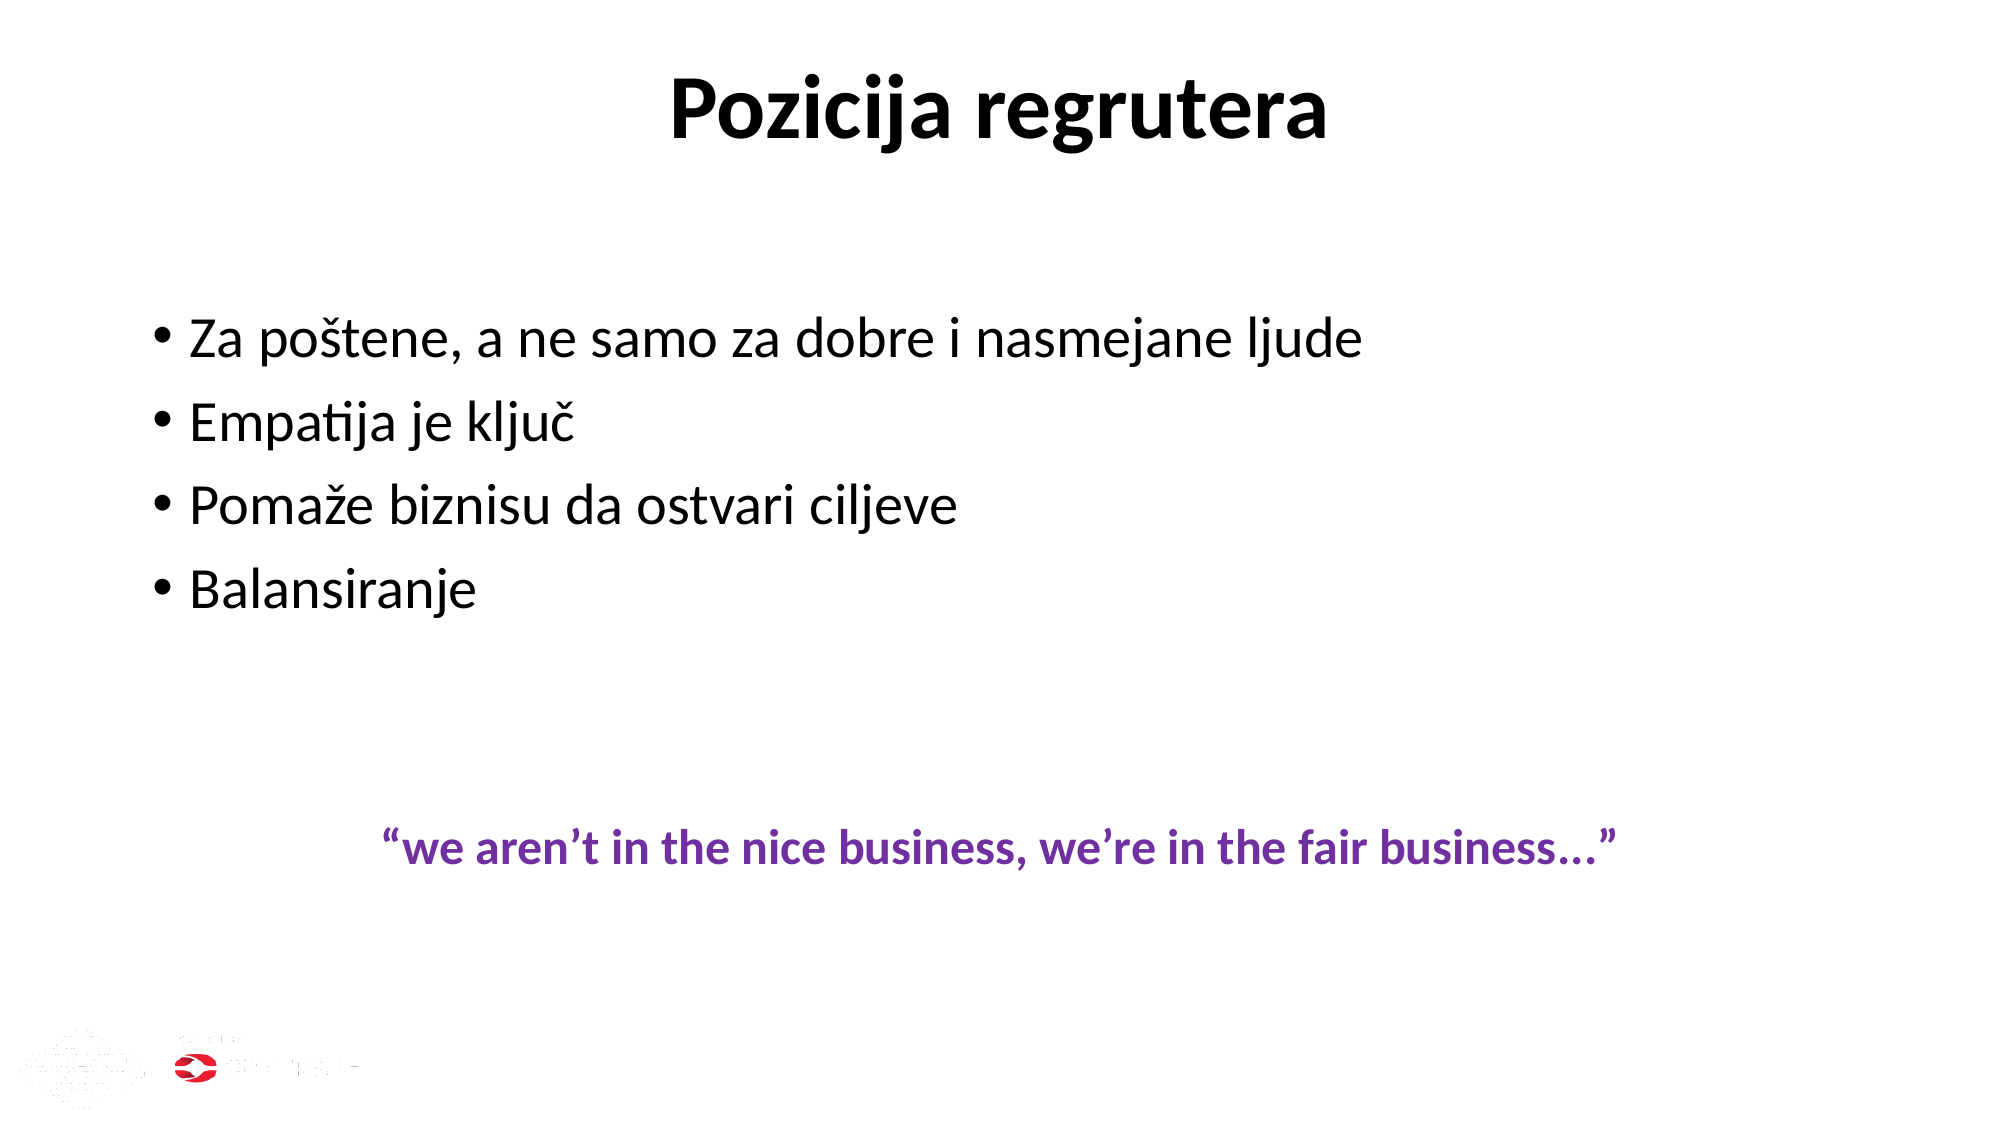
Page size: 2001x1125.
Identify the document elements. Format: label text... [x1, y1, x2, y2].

title Pozicija regrutera [137, 0, 1863, 218]
picture [3, 1013, 363, 1125]
text_box “we aren’t in the nice business, we’re in the fair business...” [332, 807, 1668, 883]
list Za poštene, a ne samo za dobre i nasmejane ljude Empatija je ključ Pomaže biznisu da ostvari ciljeve Balansiranje [137, 299, 1863, 764]
